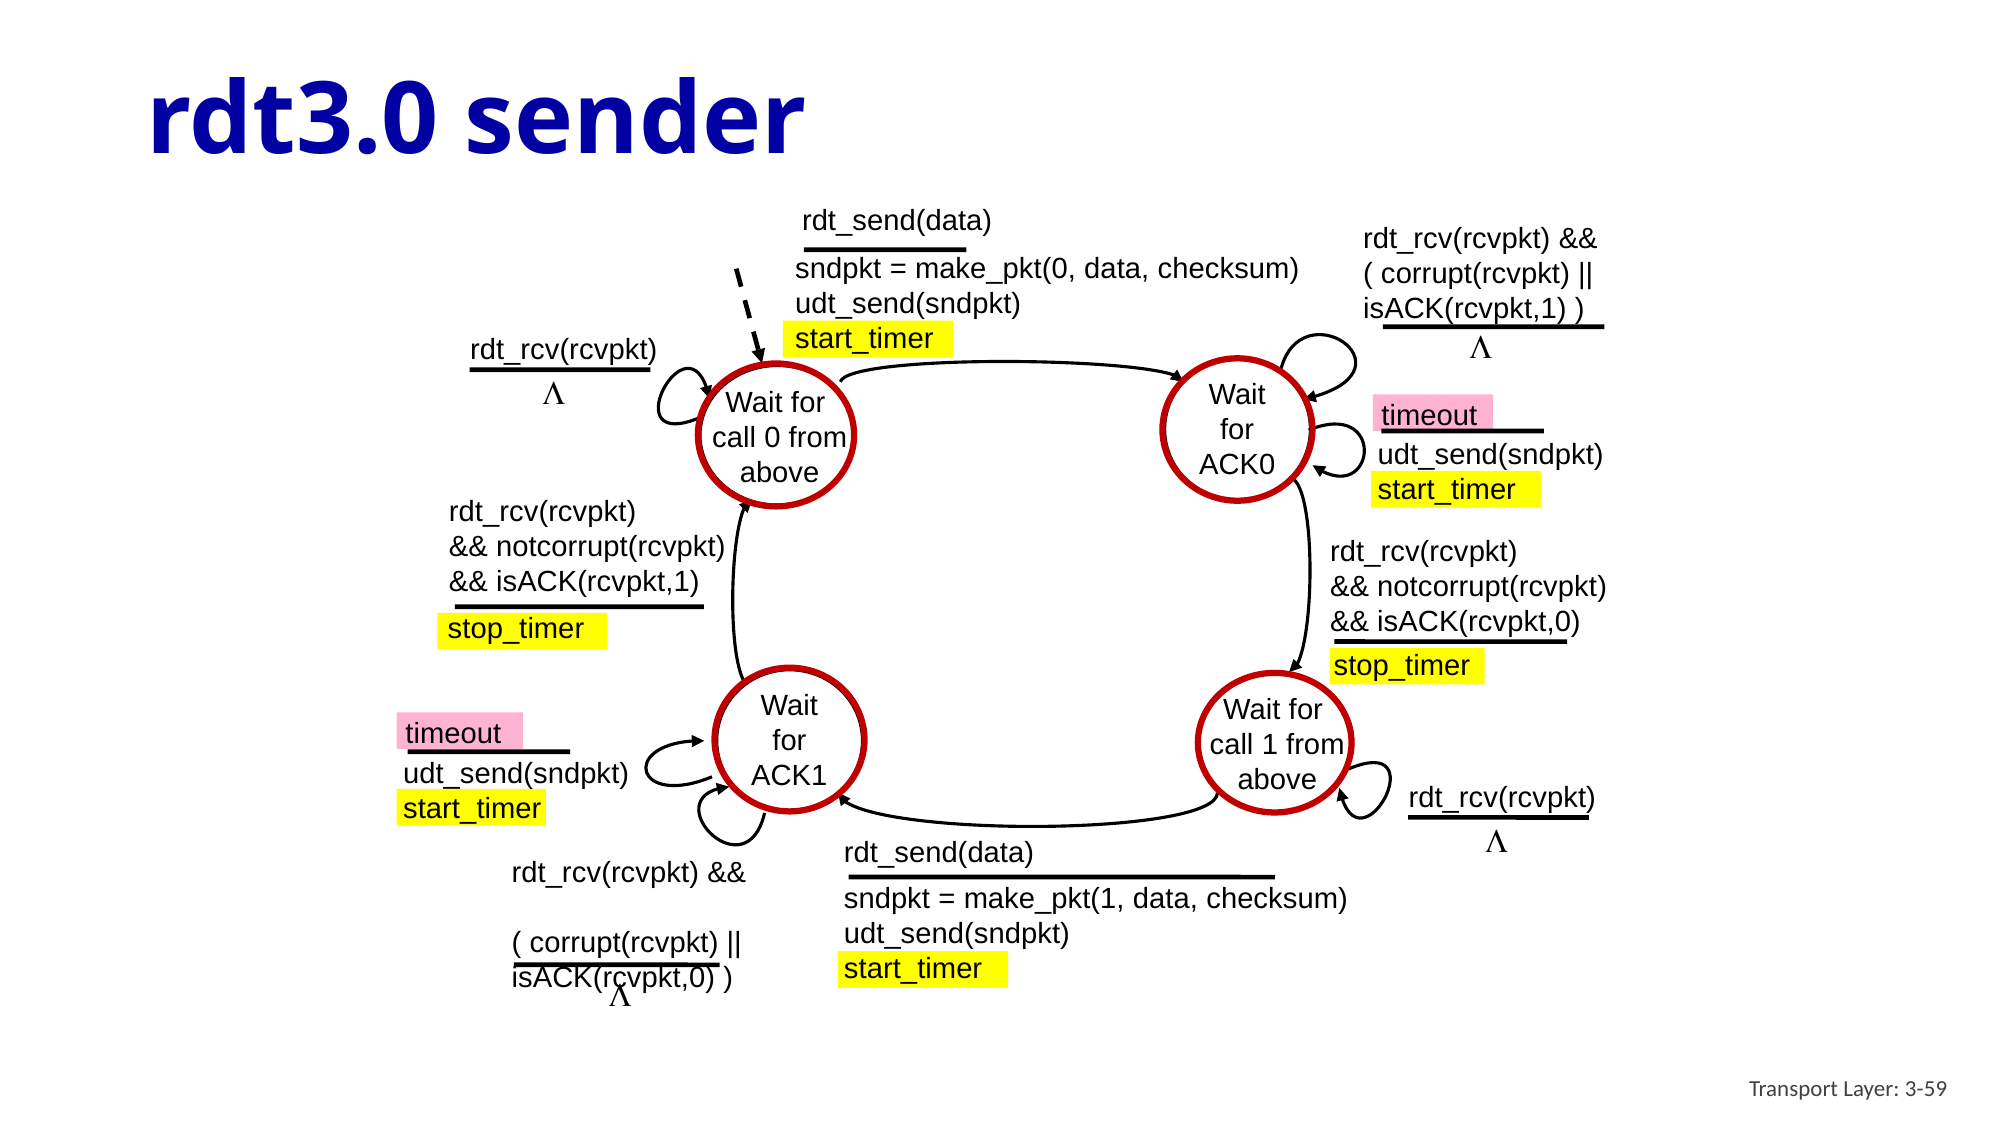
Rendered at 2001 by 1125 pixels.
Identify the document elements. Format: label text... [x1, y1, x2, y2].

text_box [1339, 732, 1629, 879]
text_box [388, 706, 713, 826]
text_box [1280, 211, 1629, 400]
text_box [1164, 382, 1308, 501]
text_box [837, 963, 1009, 989]
title rdt3.0 sender [131, 47, 1952, 195]
text_box [752, 343, 765, 363]
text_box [432, 485, 753, 689]
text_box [682, 365, 878, 506]
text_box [455, 307, 710, 454]
slide_number Transport Layer: 3-59 [1512, 1056, 1963, 1117]
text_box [829, 792, 1395, 963]
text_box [716, 669, 863, 812]
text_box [1308, 389, 1711, 511]
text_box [496, 786, 765, 1022]
text_box [1375, 673, 1486, 685]
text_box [1179, 672, 1375, 792]
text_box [1289, 477, 1668, 673]
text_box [780, 194, 1414, 382]
